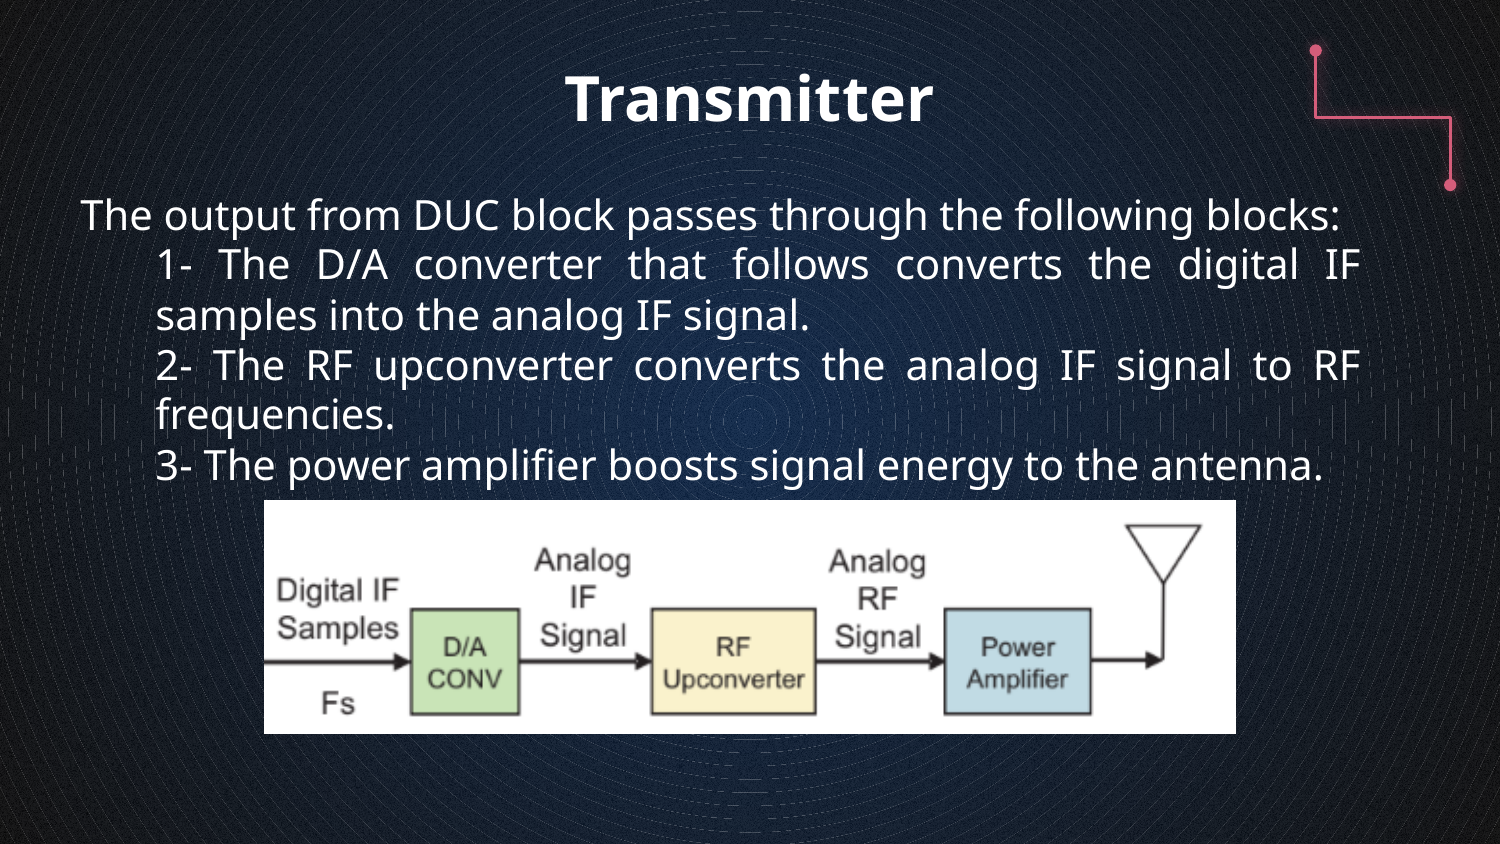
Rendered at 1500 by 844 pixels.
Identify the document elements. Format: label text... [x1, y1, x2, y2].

text_box The output from DUC block passes through the following blocks: 1- The D/A converter that follows converts the digital IF samples into the analog IF signal. 2- The RF upconverter converts the analog IF signal to RF frequencies. 3- The power amplifier boosts signal energy to the antenna. [65, 173, 1377, 504]
picture [264, 500, 1236, 734]
text_box Transmitter [331, 58, 1169, 149]
